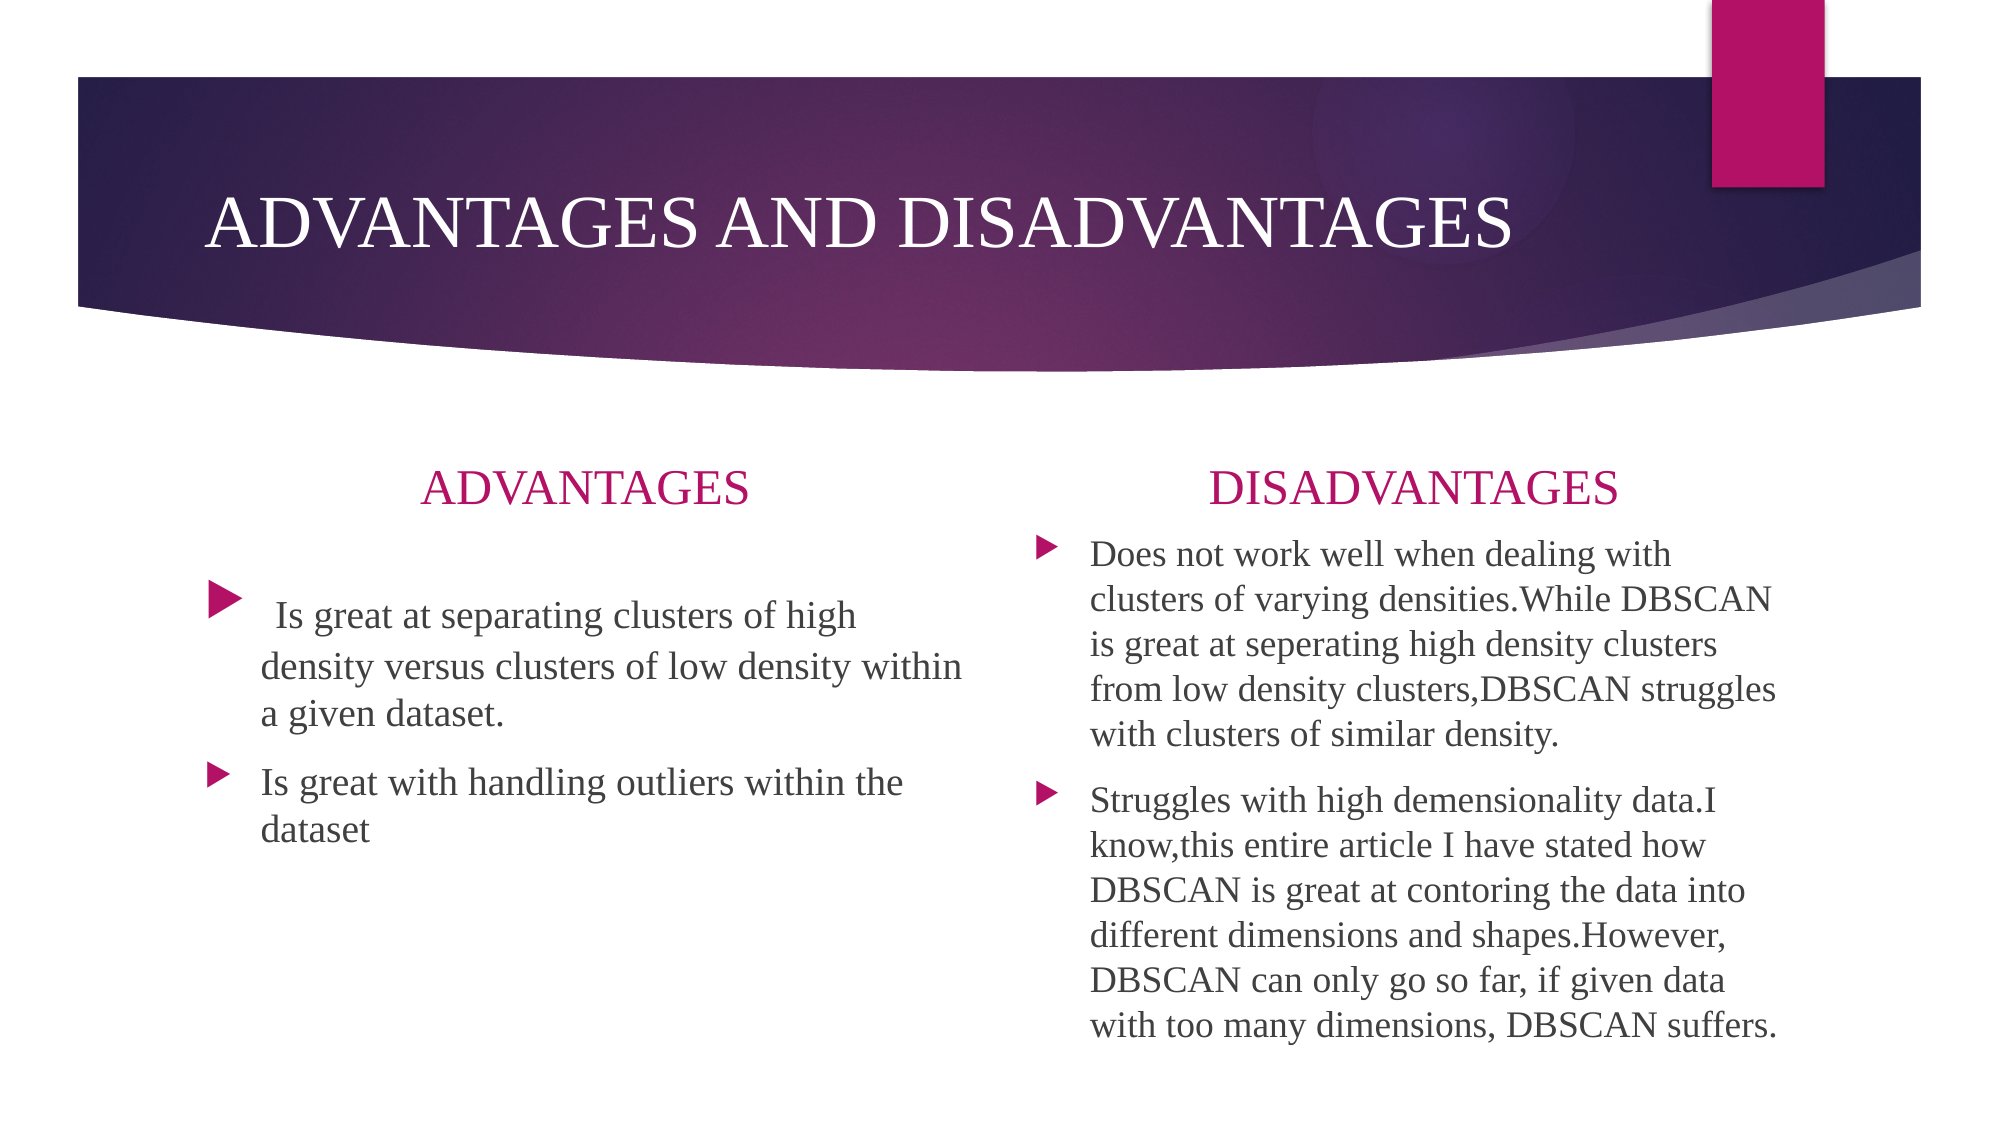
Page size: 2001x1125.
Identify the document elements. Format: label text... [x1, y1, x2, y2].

title ADVANTAGES AND DISADVANTAGES [189, 159, 1627, 276]
list Is great at separating clusters of high density versus clusters of low density within a given dataset. Is great with handling outliers within the dataset [189, 562, 981, 1029]
list Does not work well when dealing with clusters of varying densities.While DBSCAN is great at seperating high density clusters from low density clusters,DBSCAN struggles with clusters of similar density. Struggles with high demensionality data.I know,this entire article I have stated how DBSCAN is great at contoring the data into different dimensions and shapes.However, DBSCAN can only go so far, if given data with too many dimensions, DBSCAN suffers. [1018, 521, 1810, 988]
list DISADVANTAGES [1018, 427, 1810, 521]
list ADVANTAGES [189, 427, 981, 522]
